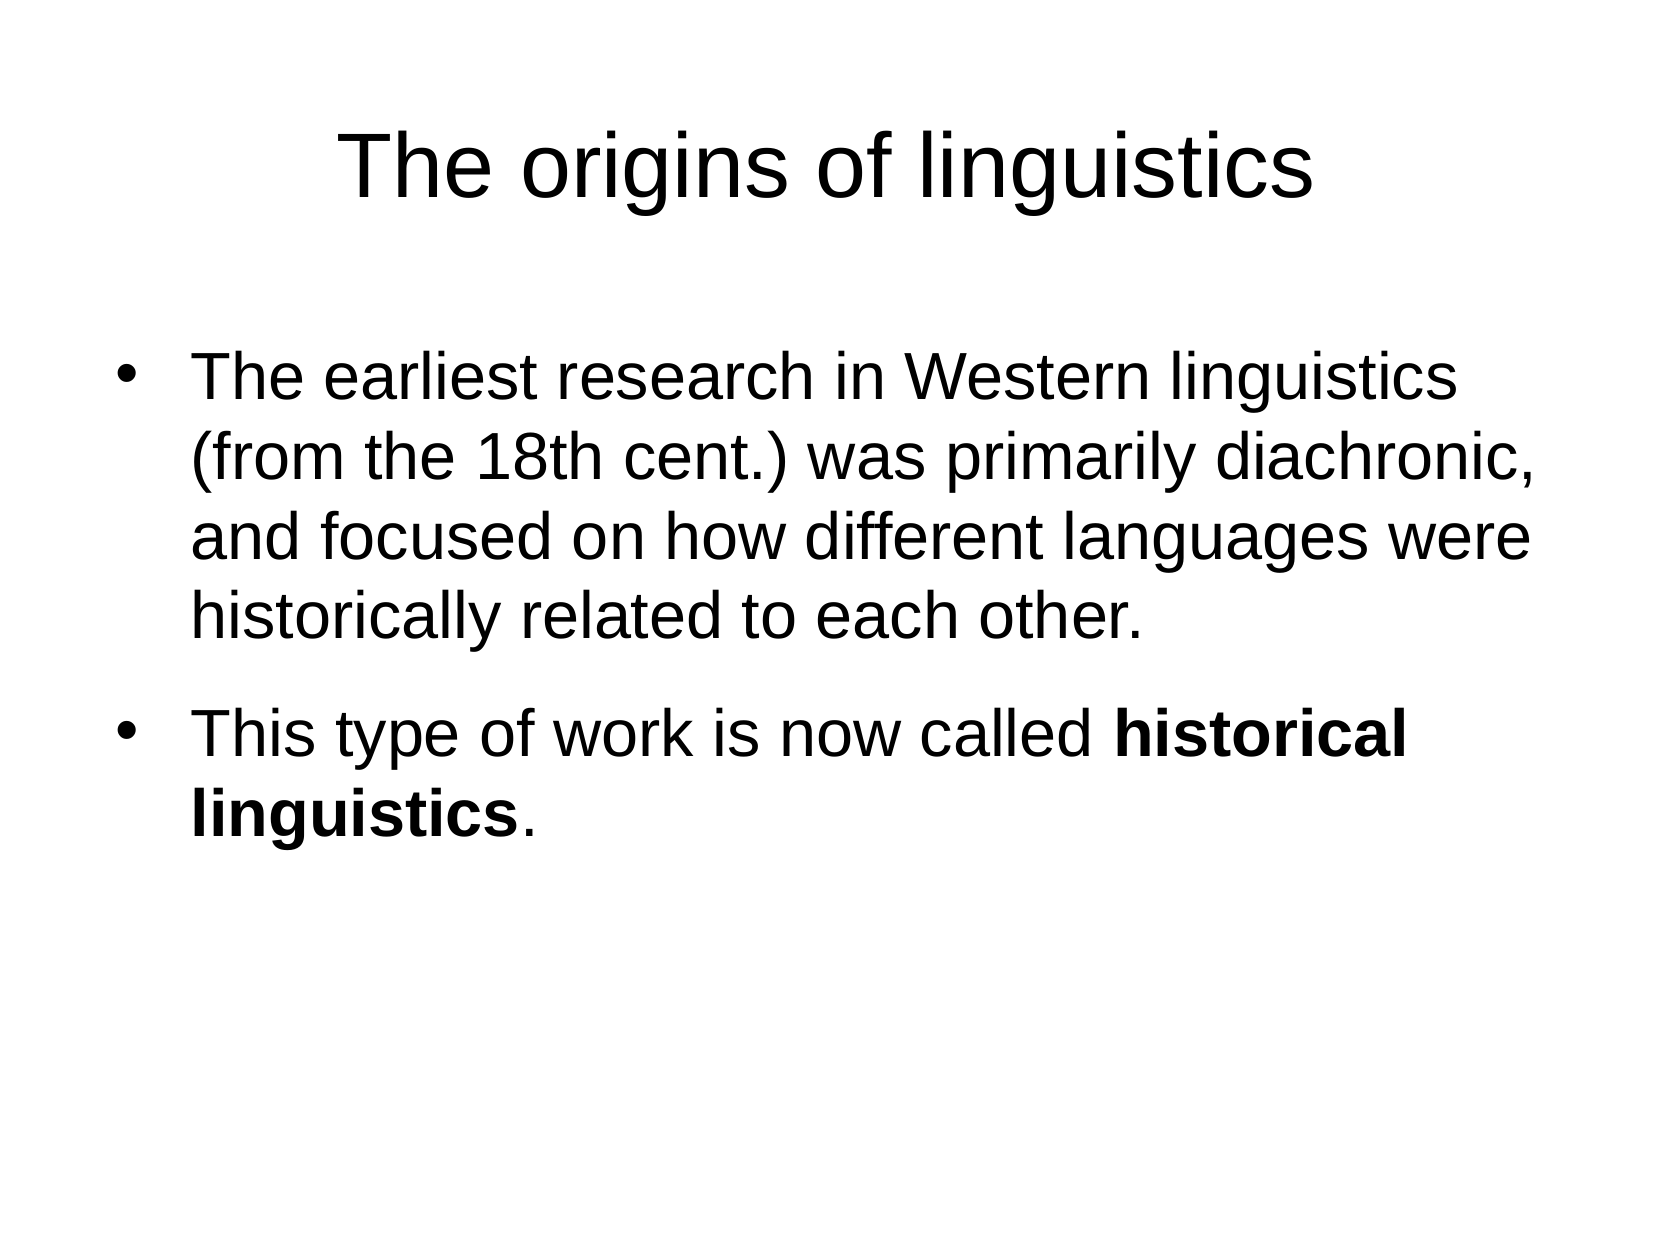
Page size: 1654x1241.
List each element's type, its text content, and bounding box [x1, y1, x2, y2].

text_box The origins of linguistics [82, 57, 1571, 265]
text_box The earliest research in Western linguistics (from the 18th cent.) was primarily diachronic, and focused on how different languages were historically related to each other. This type of work is now called historical linguistics. [115, 332, 1571, 495]
